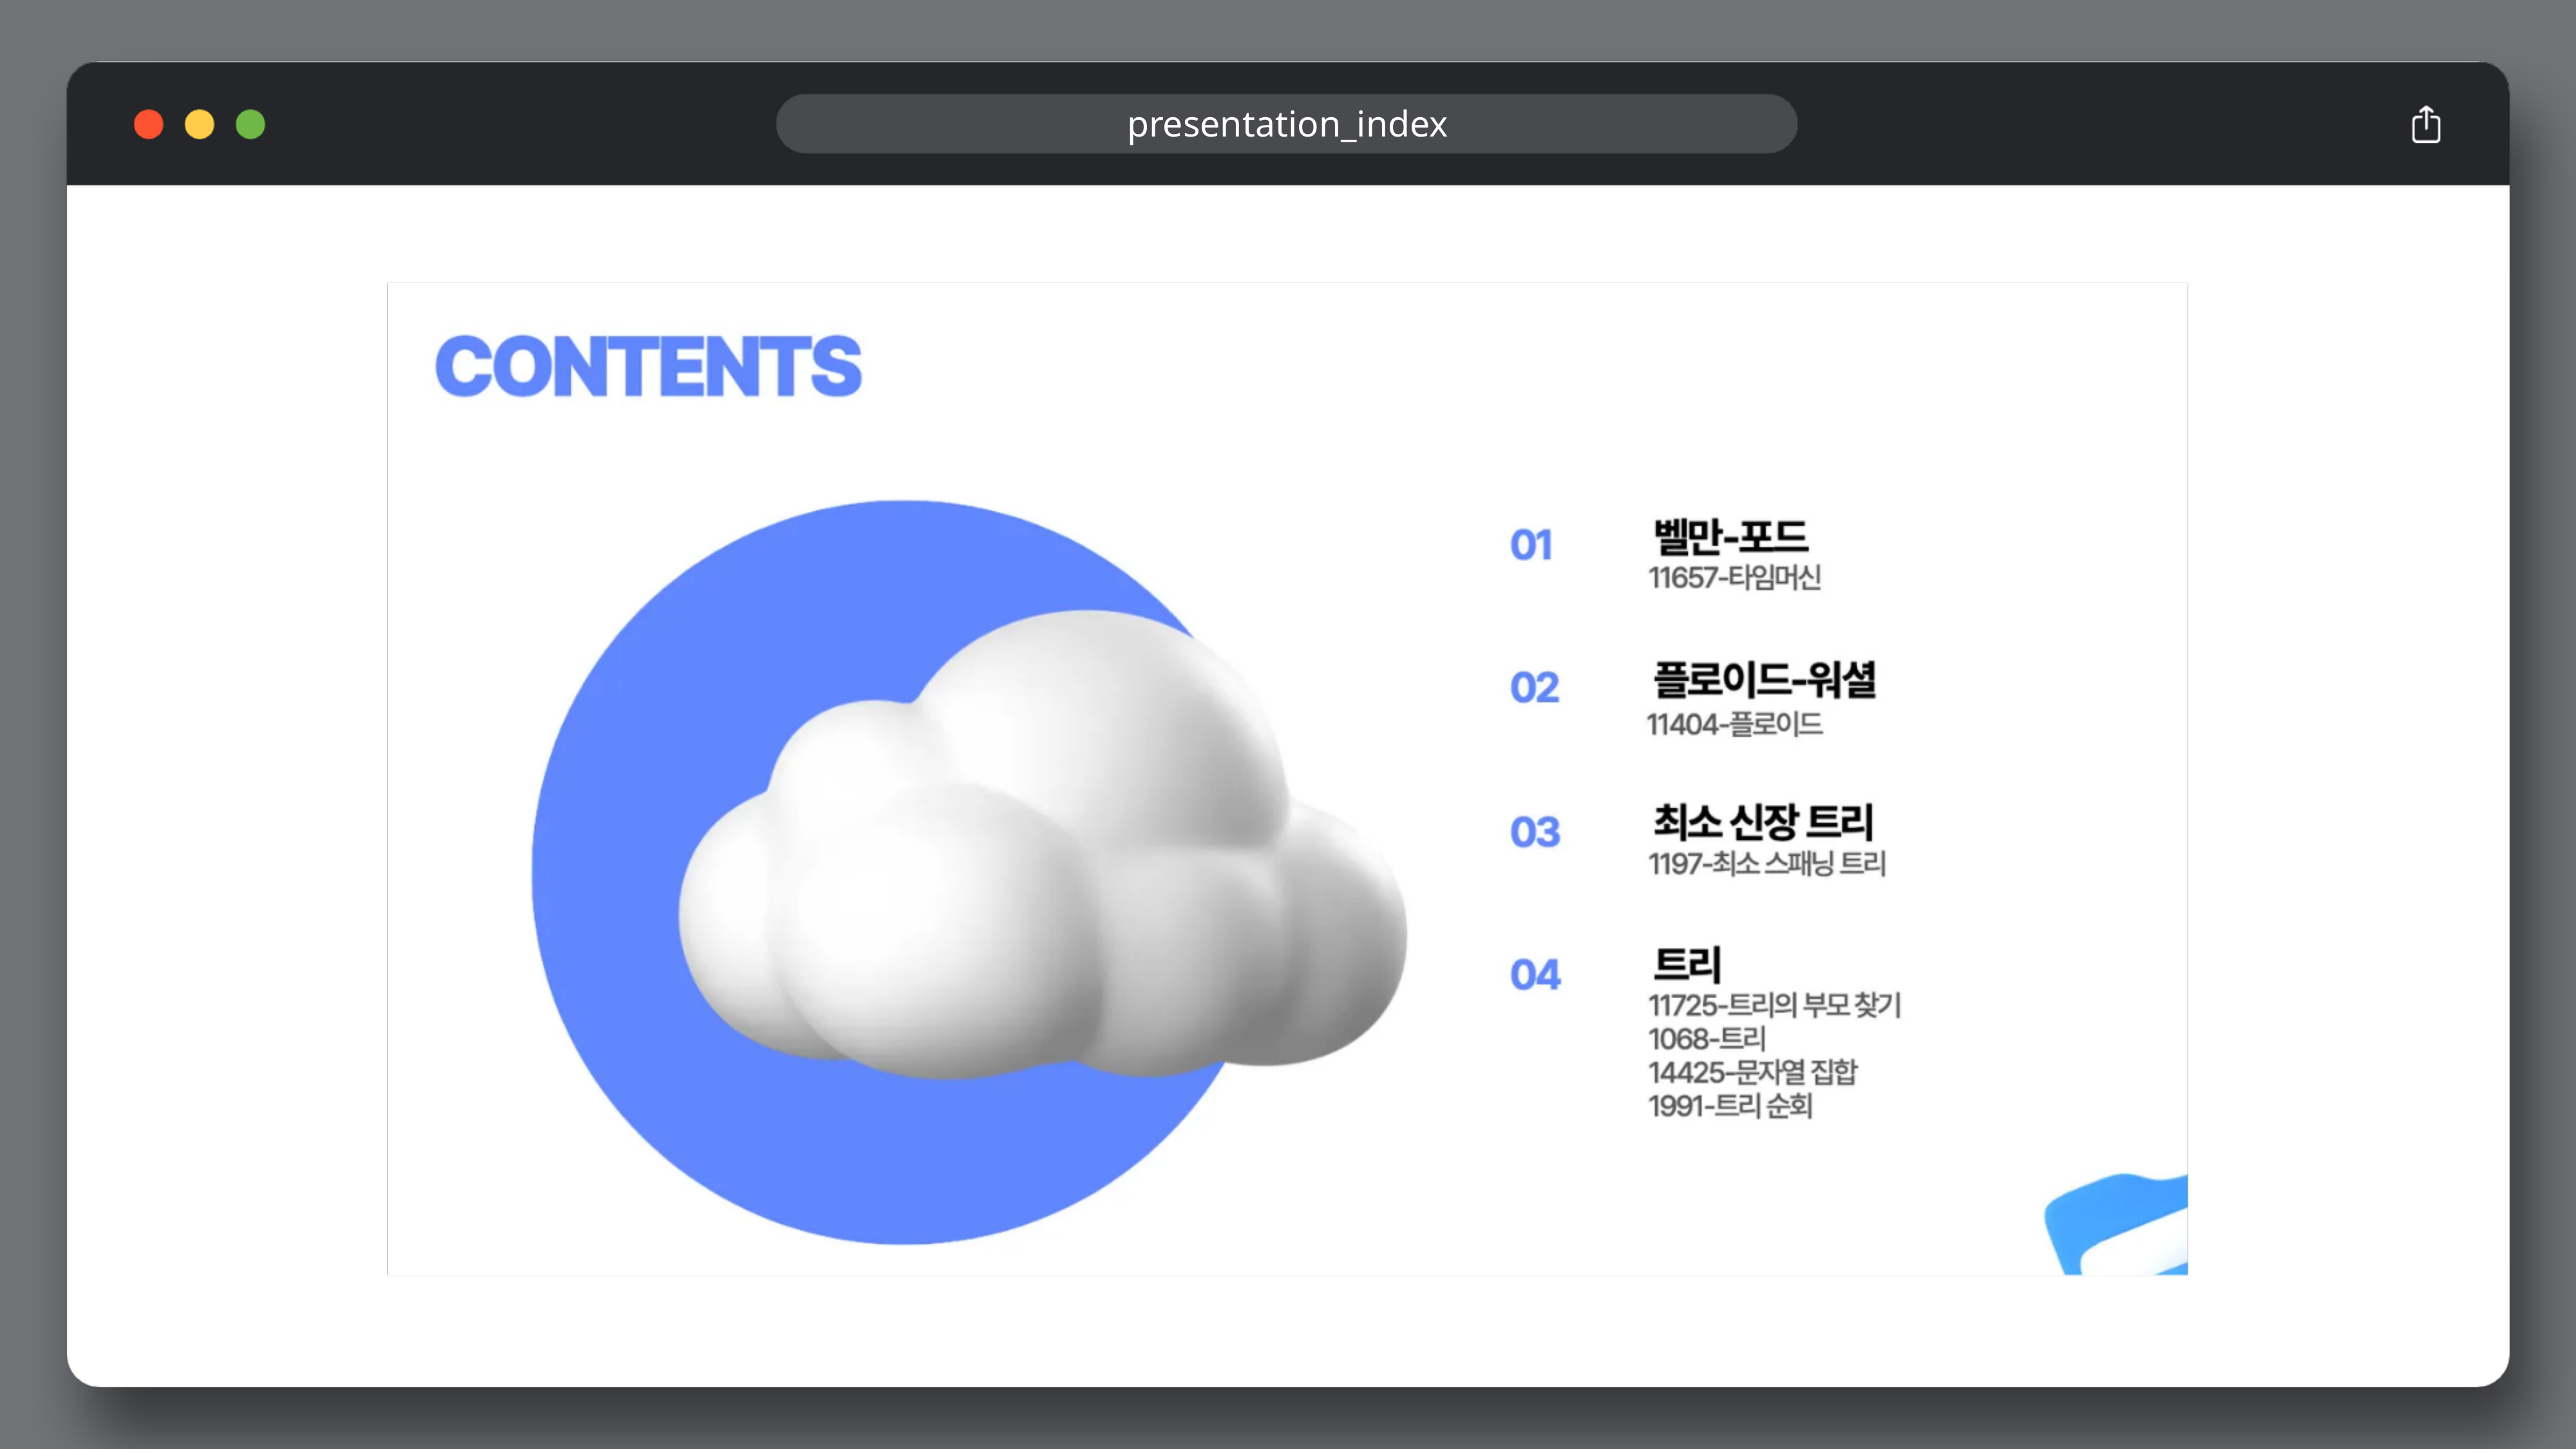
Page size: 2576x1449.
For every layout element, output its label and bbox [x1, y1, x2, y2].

picture [65, 60, 2512, 1389]
